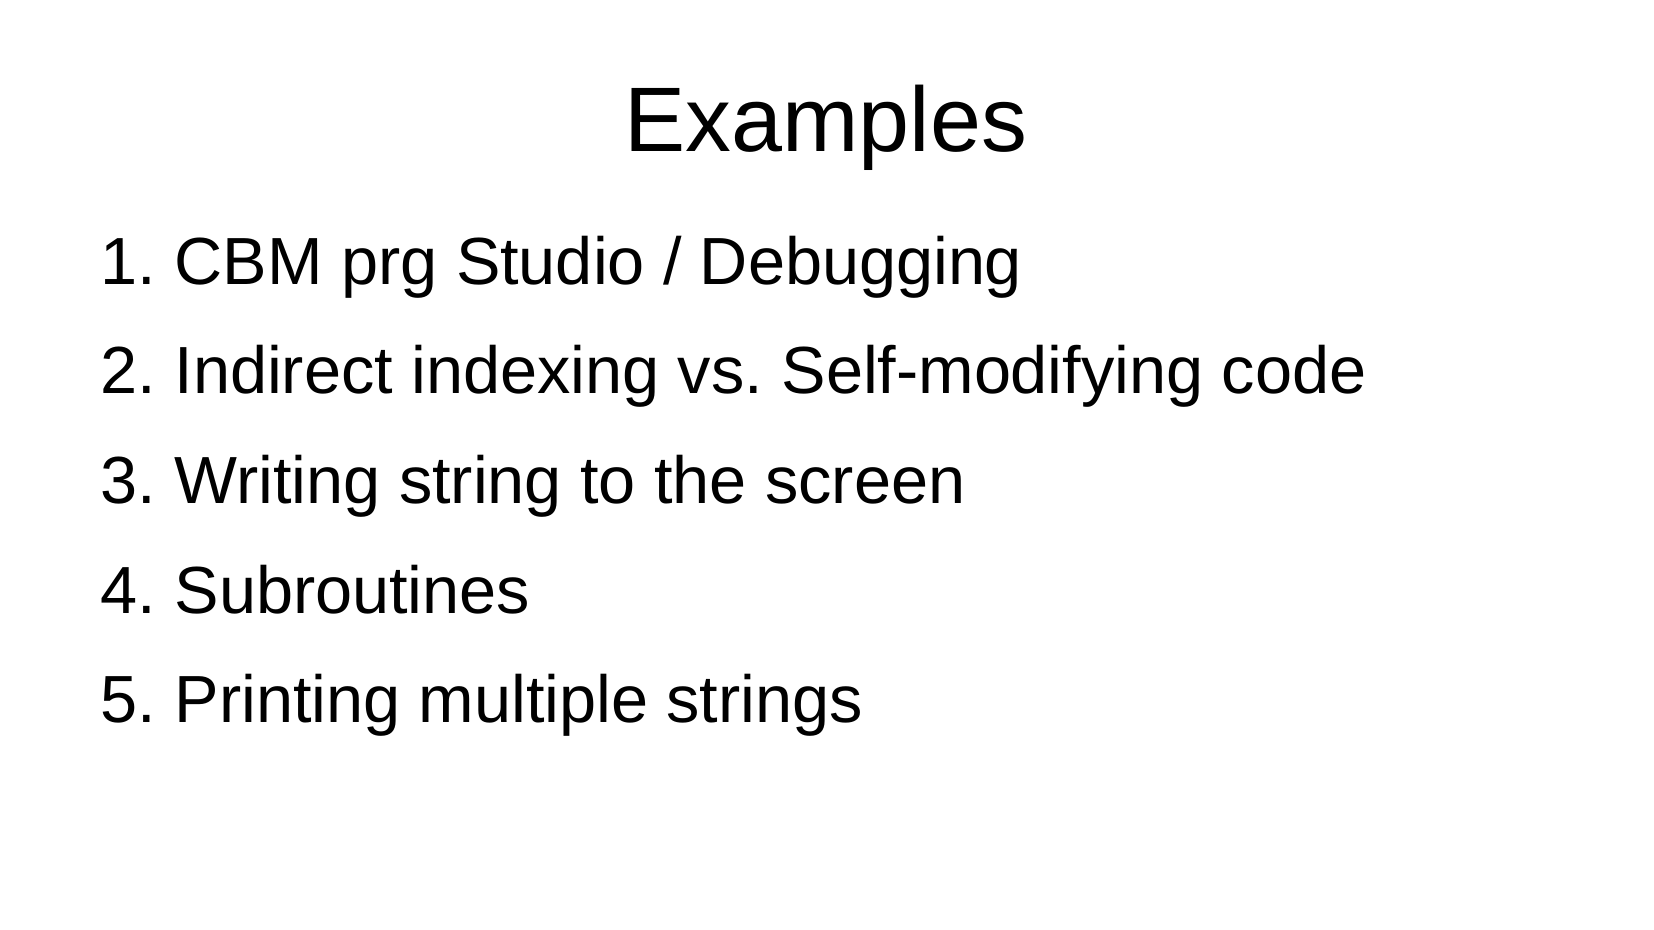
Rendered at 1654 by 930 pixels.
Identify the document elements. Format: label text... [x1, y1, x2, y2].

text_box CBM prg Studio / Debugging Indirect indexing vs. Self-modifying code Writing string to the screen Subroutines Printing multiple strings [82, 217, 1570, 757]
text_box Examples [82, 36, 1570, 192]
